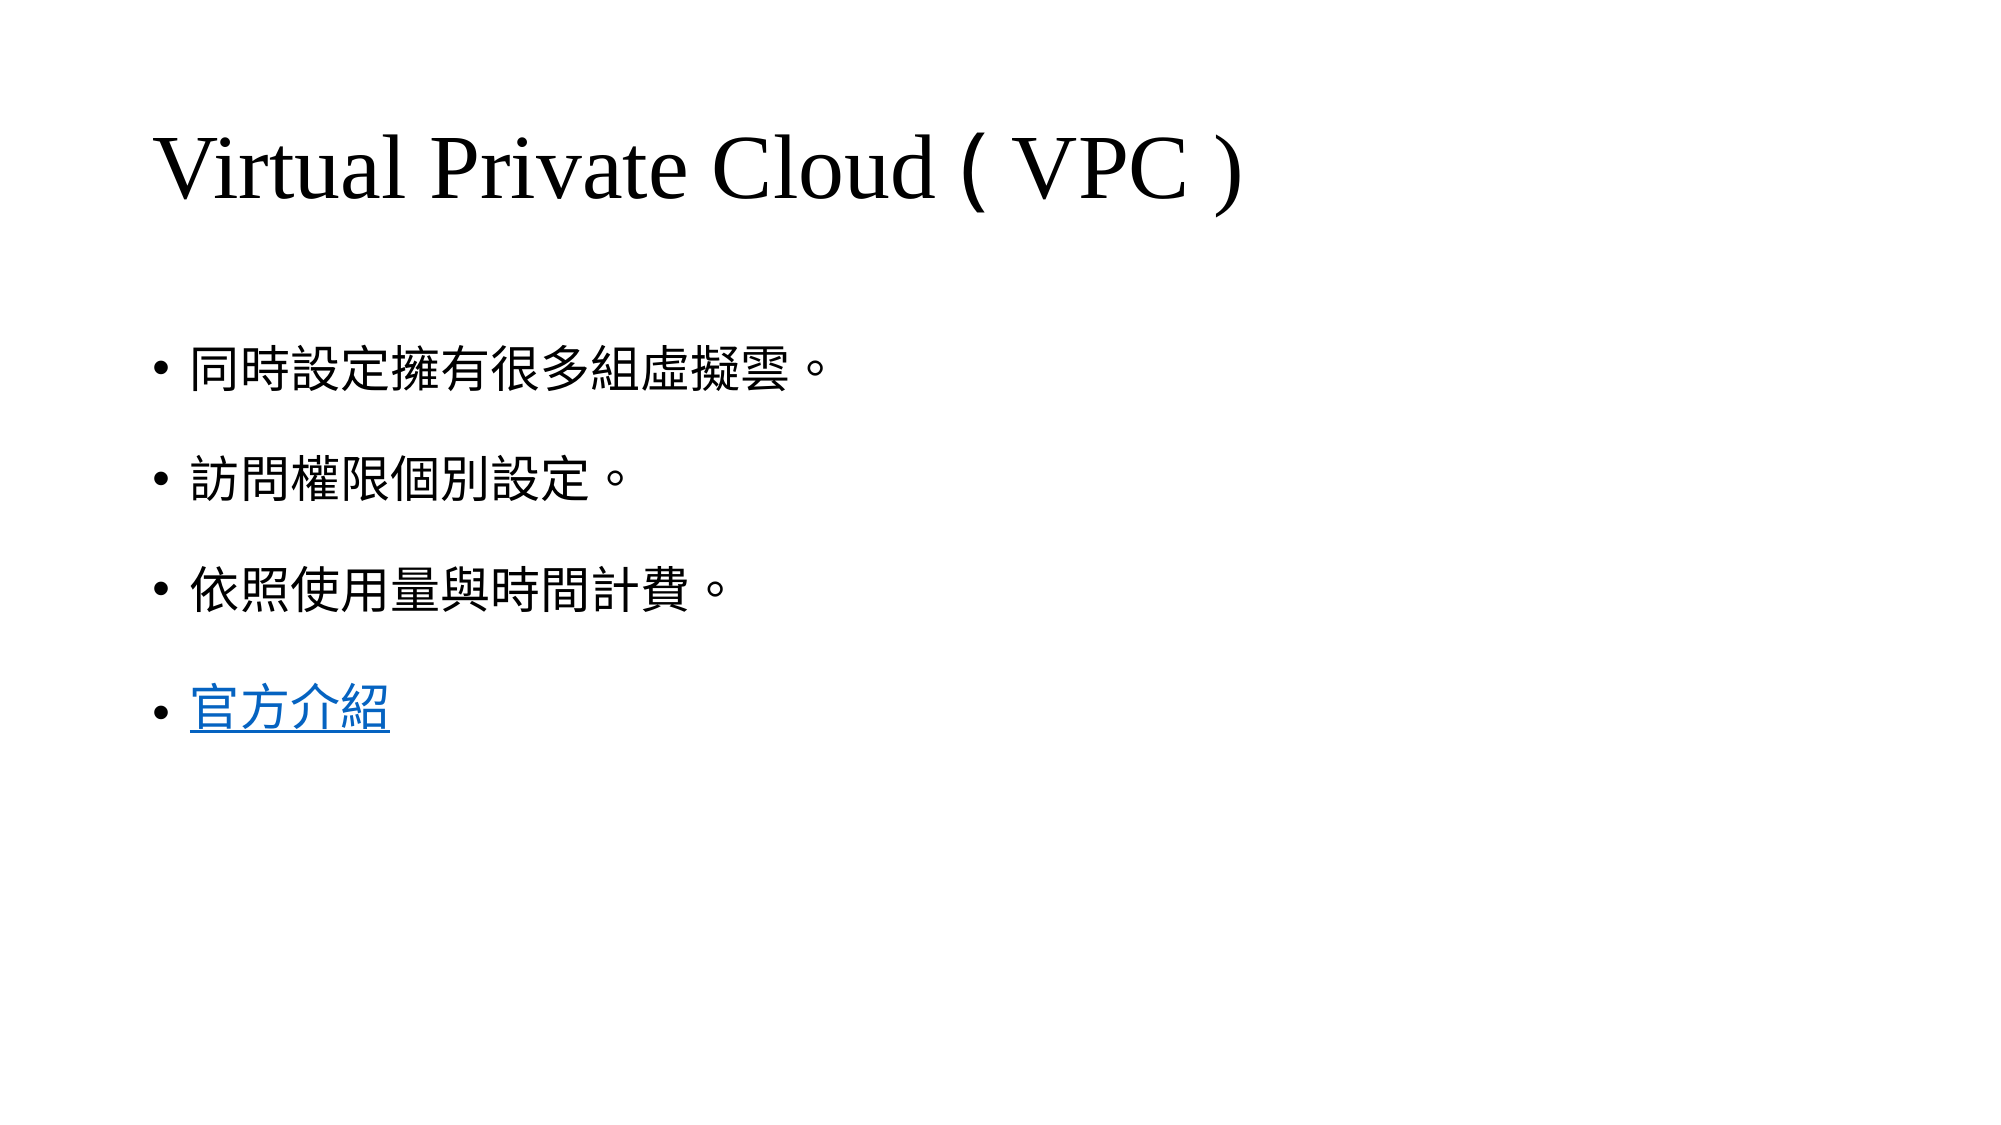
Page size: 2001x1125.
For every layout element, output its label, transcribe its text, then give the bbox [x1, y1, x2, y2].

list 同時設定擁有很多組虛擬雲。 訪問權限個別設定。 依照使用量與時間計費。 官方介紹 [137, 299, 1863, 1014]
title Virtual Private Cloud ( VPC ) [137, 59, 1863, 278]
